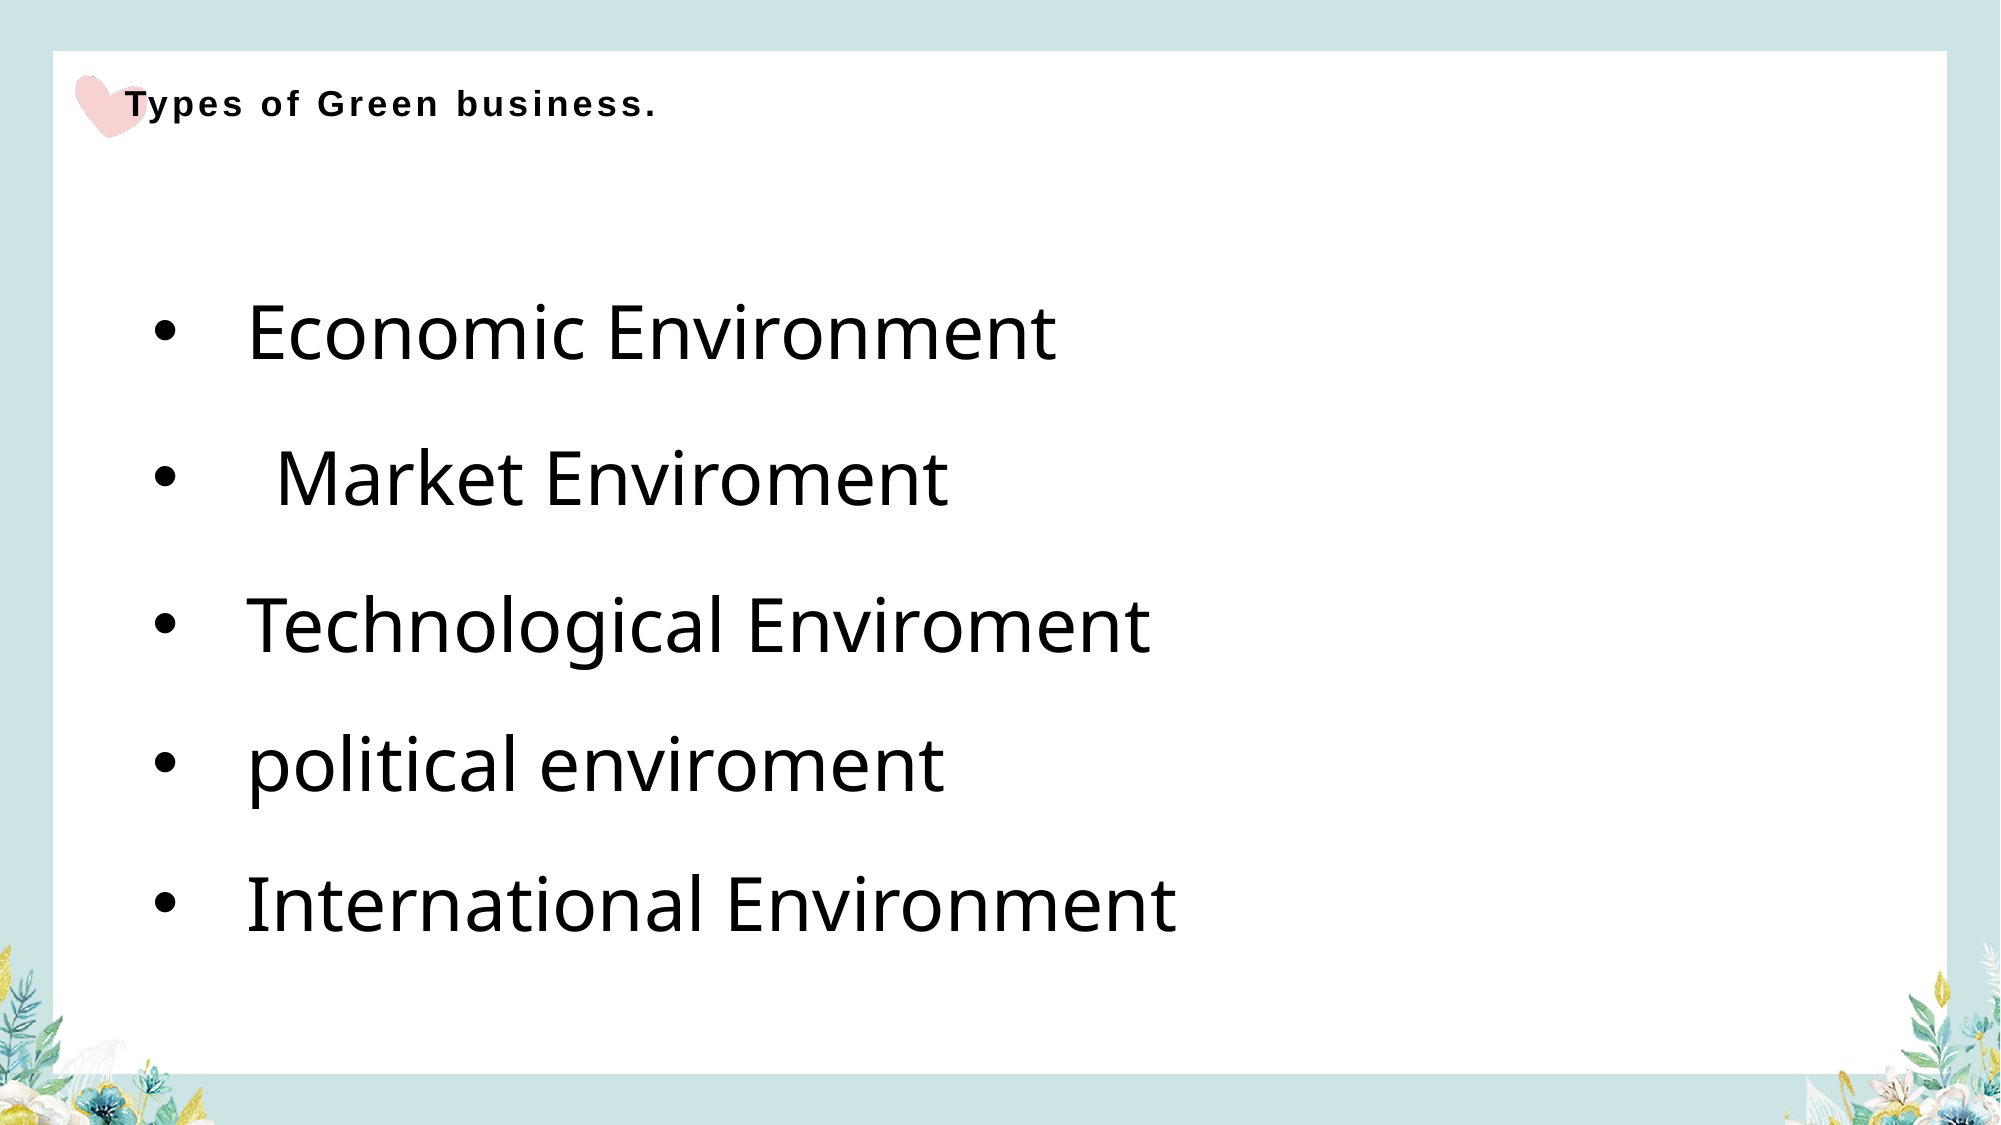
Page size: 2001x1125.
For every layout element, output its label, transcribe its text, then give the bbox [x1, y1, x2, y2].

text_box political enviroment [137, 709, 1503, 815]
text_box Economic Environment [137, 276, 1503, 382]
text_box Technological Enviroment [137, 569, 1503, 675]
text_box Market Enviroment [137, 423, 1503, 528]
picture [72, 75, 109, 138]
picture [1785, 942, 2001, 1125]
text_box International Environment [137, 849, 1503, 954]
picture [0, 926, 214, 1125]
title Types of Green business. [109, 72, 1891, 264]
